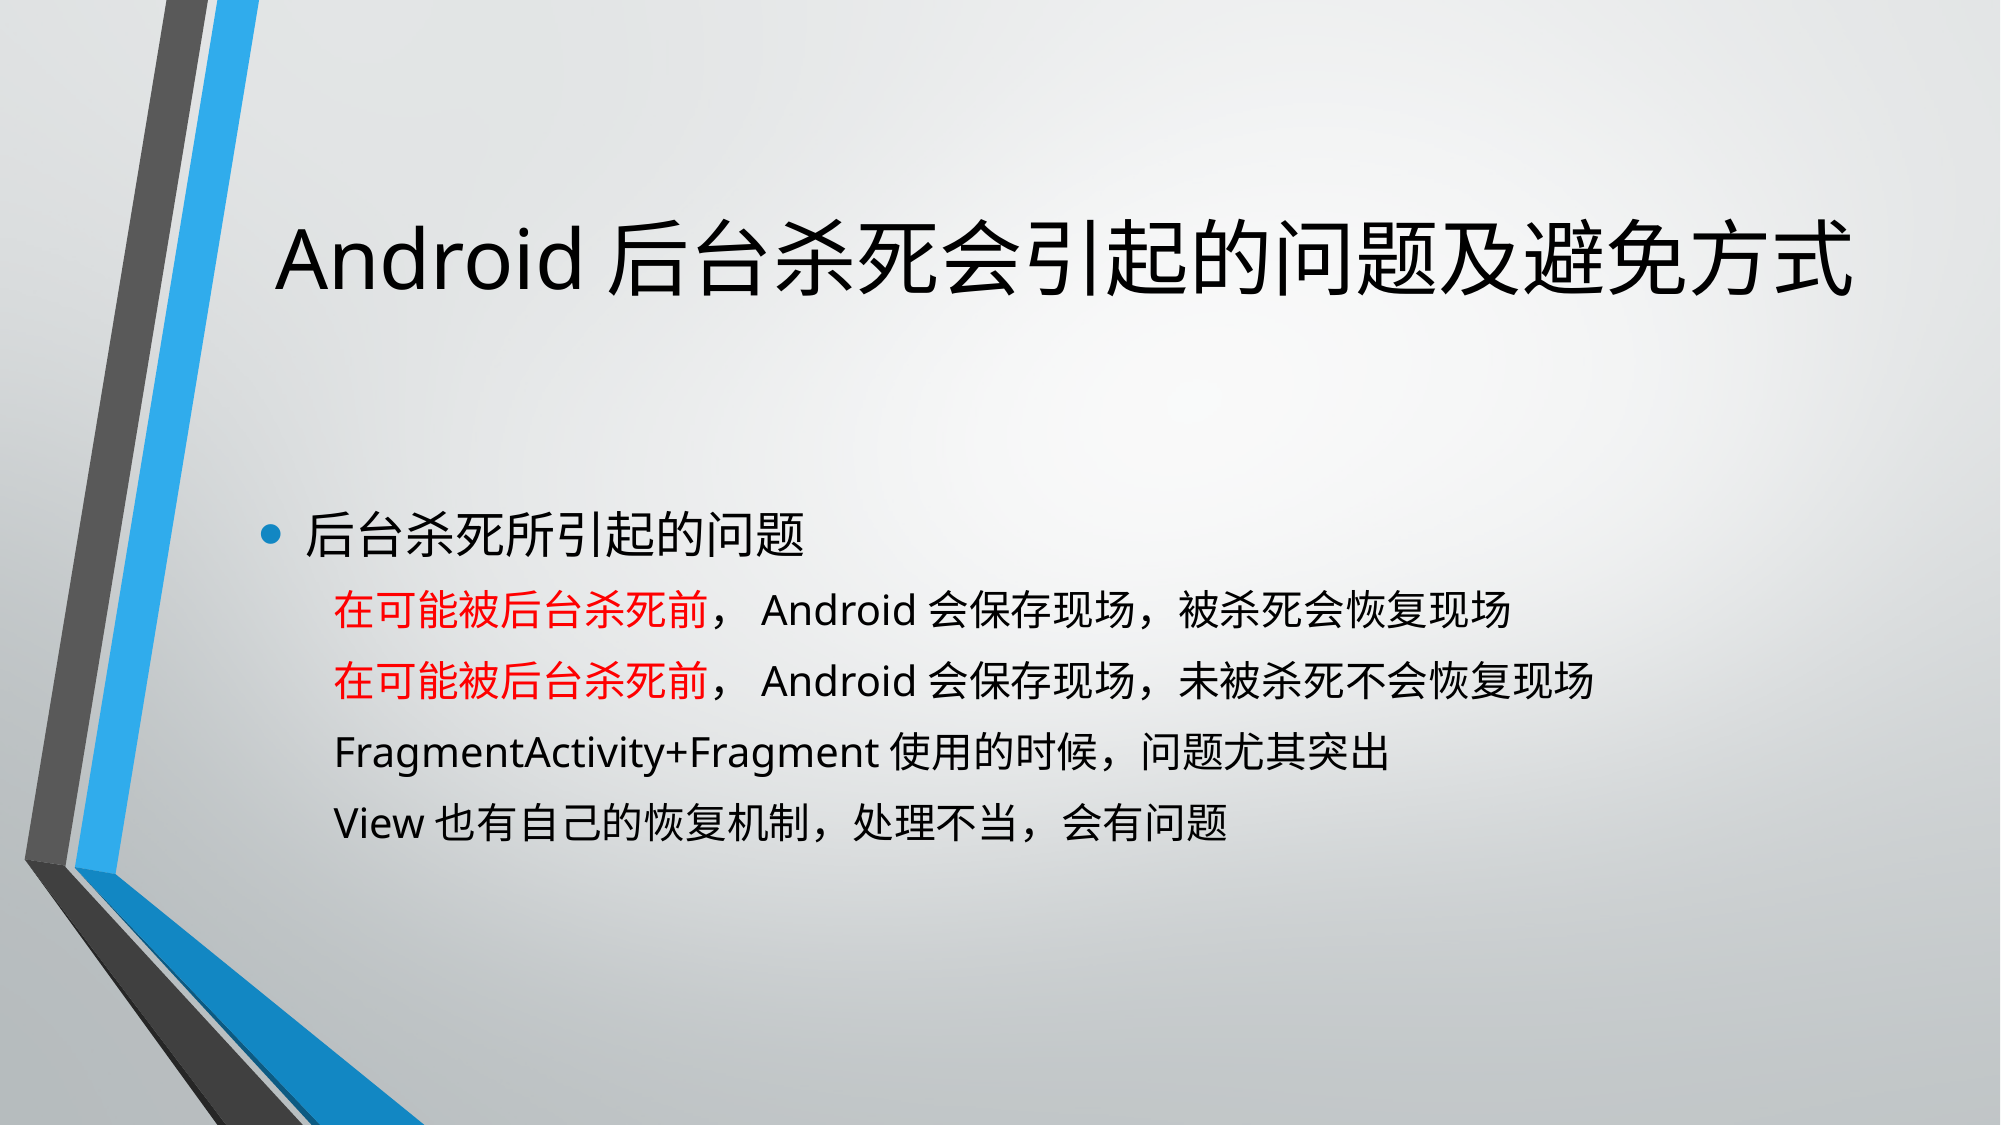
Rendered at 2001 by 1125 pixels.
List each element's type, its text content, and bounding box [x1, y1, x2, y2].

title Android后台杀死会引起的问题及避免方式 [243, 112, 1887, 399]
list 后台杀死所引起的问题 在可能被后台杀死前，Android会保存现场，被杀死会恢复现场 在可能被后台杀死前，Android会保存现场，未被杀死不会恢复现场 FragmentActivity+Fragment使用的时候，问题尤其突出 View也有自己的恢复机制，处理不当，会有问题 [243, 399, 1887, 950]
